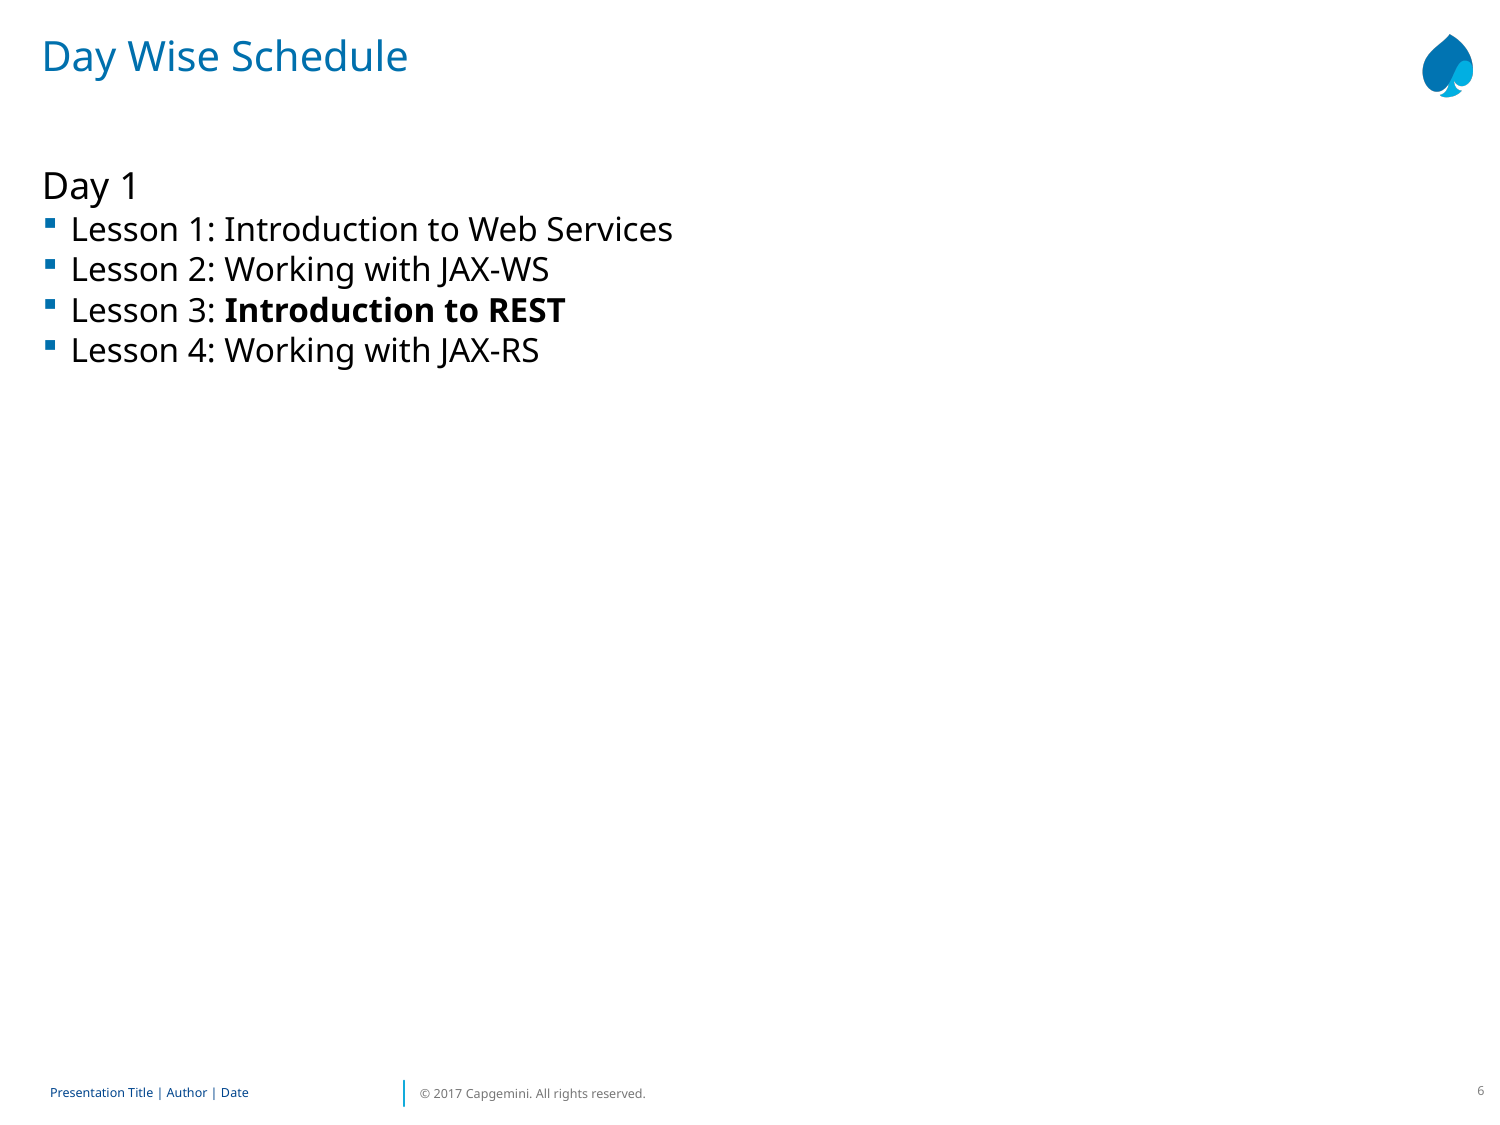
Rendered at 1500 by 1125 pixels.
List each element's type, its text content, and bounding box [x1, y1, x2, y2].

list Day 1 Lesson 1: Introduction to Web Services Lesson 2: Working with JAX-WS Lesson 3: Introduction to REST Lesson 4: Working with JAX-RS [41, 172, 1336, 934]
title Day Wise Schedule [41, 35, 1500, 201]
